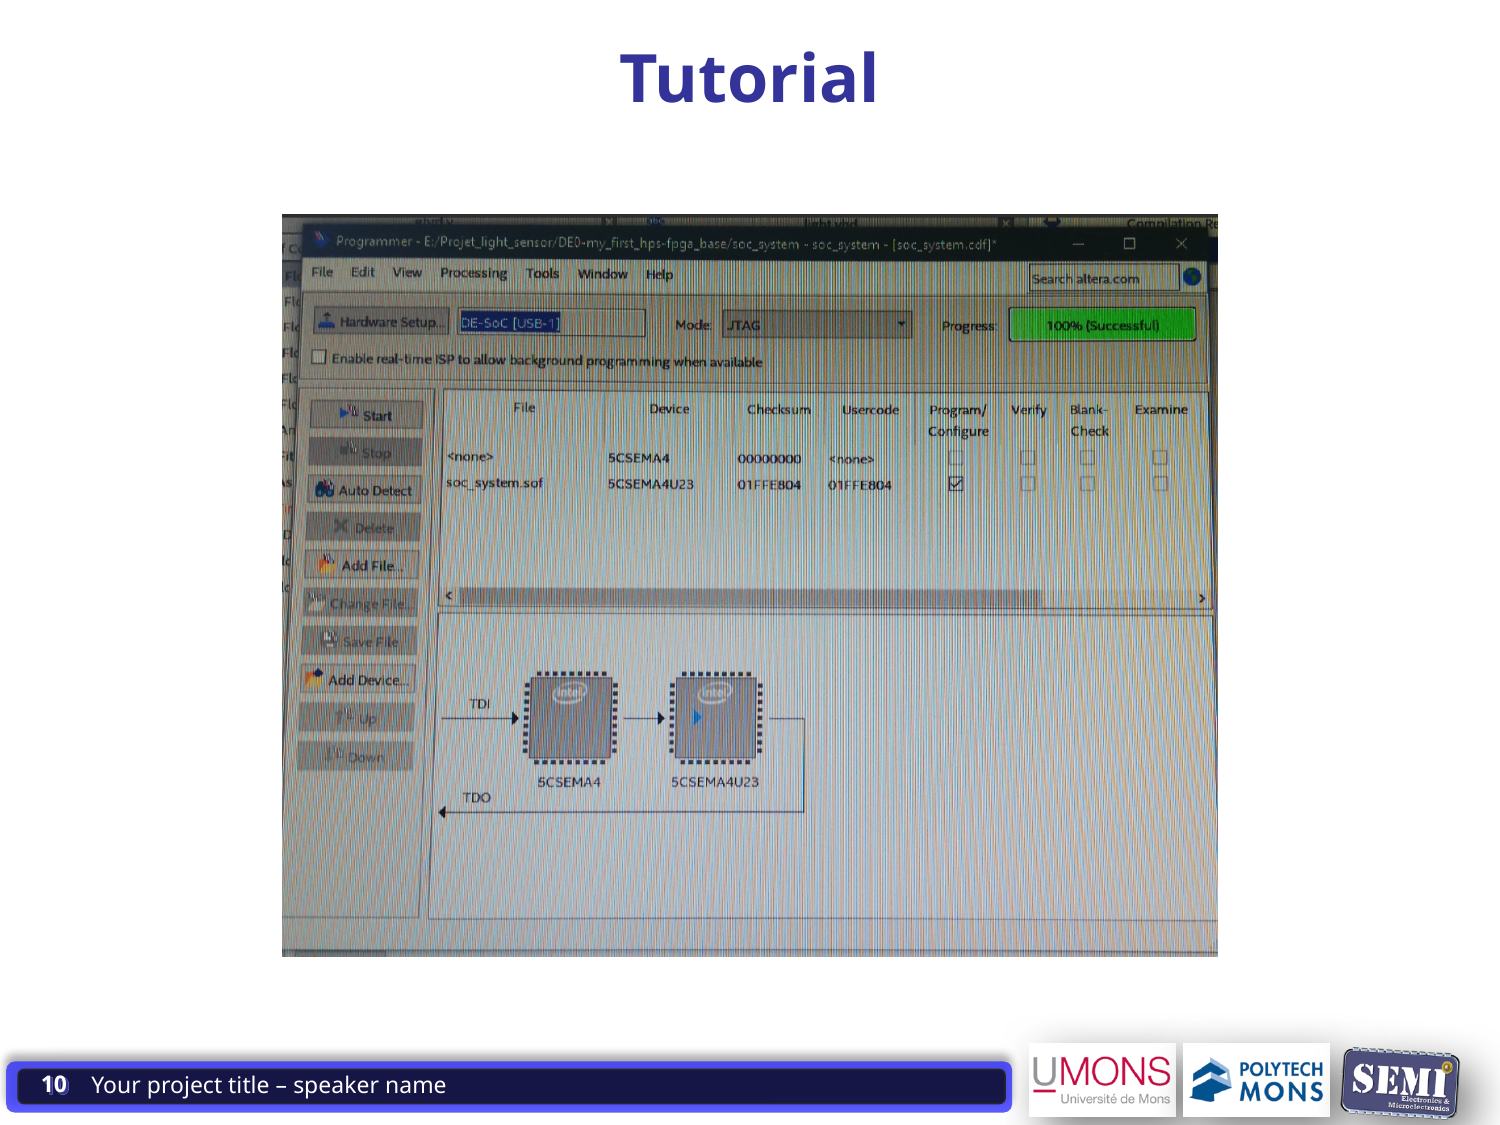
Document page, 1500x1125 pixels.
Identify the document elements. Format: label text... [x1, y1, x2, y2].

picture [1029, 1043, 1176, 1117]
title Tutorial [74, 27, 1426, 216]
slide_number 10 [0, 1059, 111, 1111]
picture [282, 214, 1218, 958]
picture [1340, 1046, 1461, 1120]
picture [1183, 1043, 1330, 1117]
